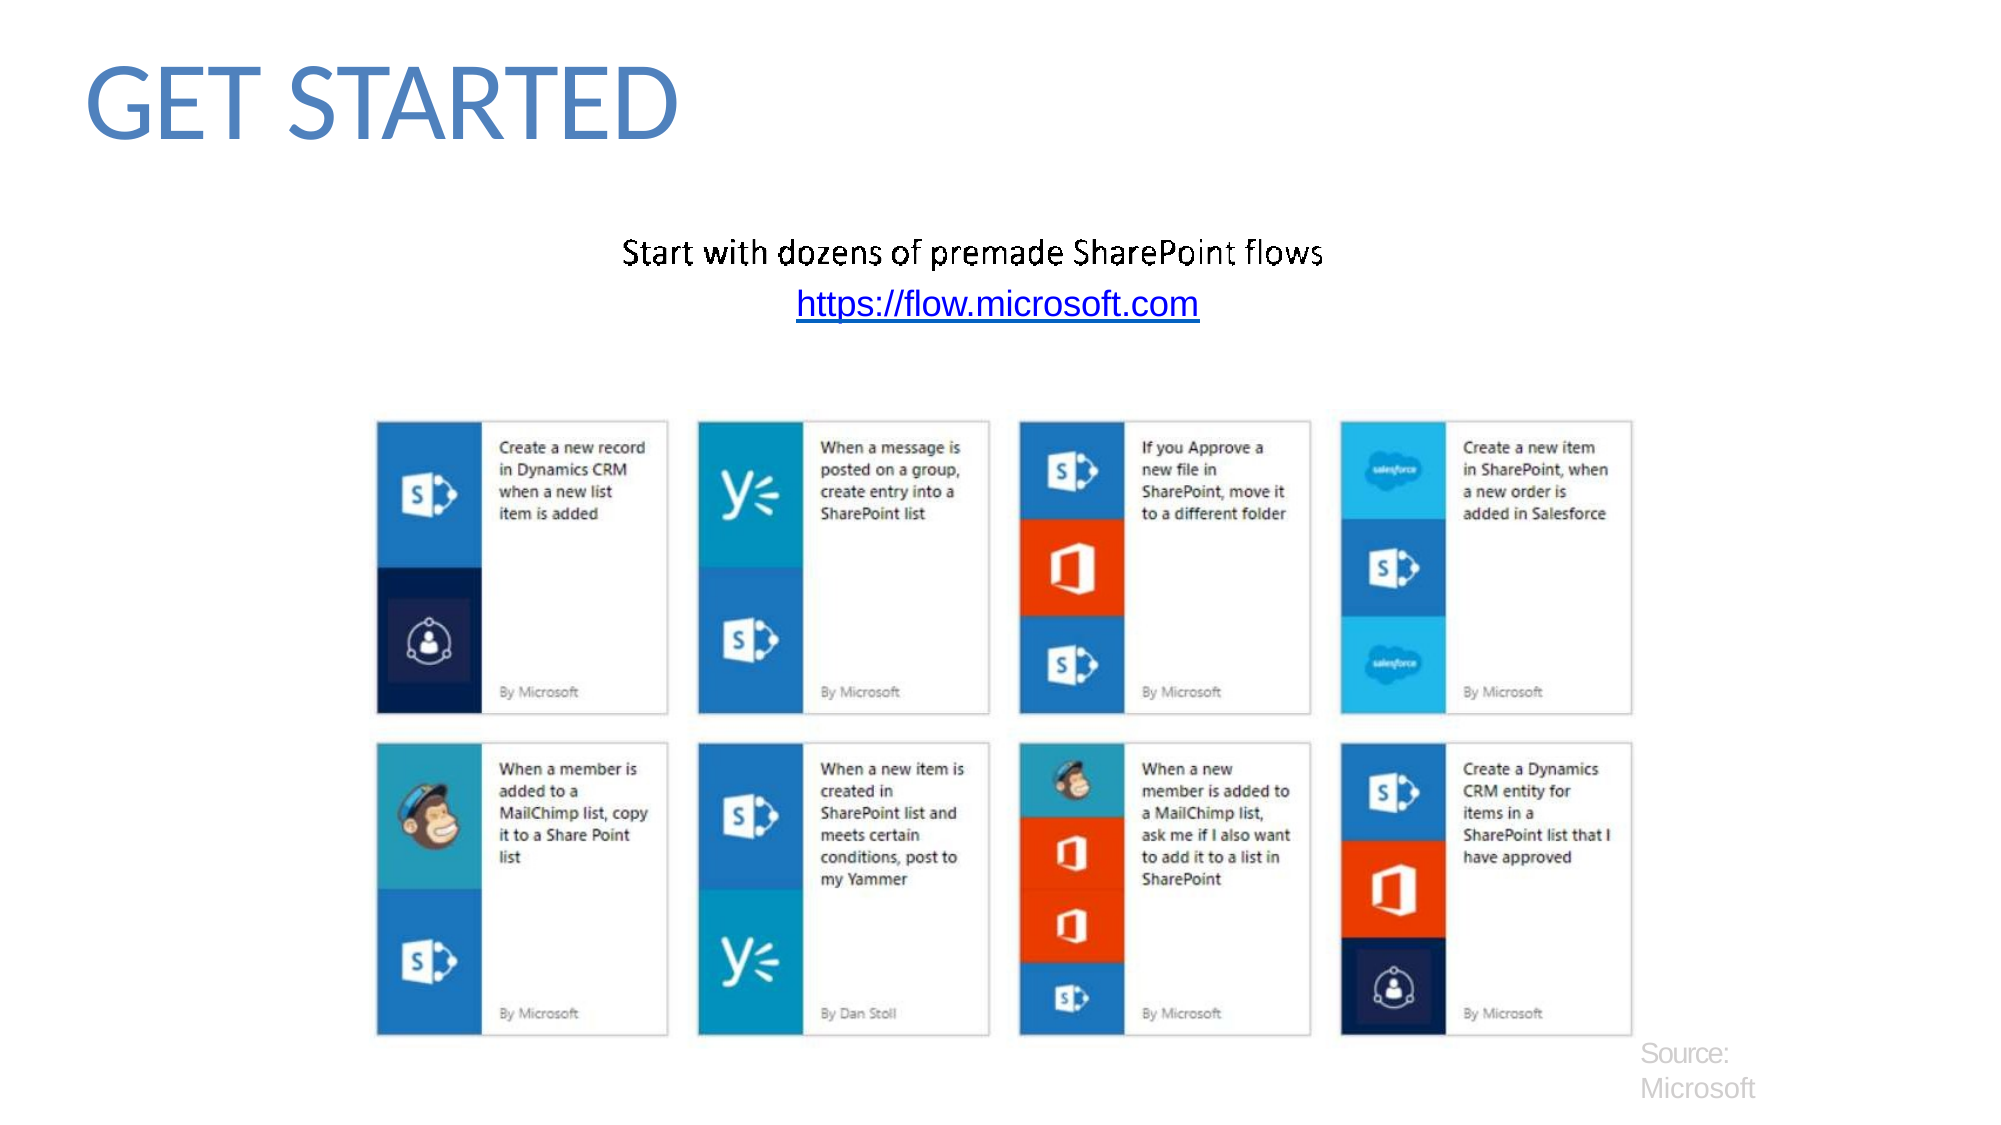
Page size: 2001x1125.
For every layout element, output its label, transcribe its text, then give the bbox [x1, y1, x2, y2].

text_box GET STARTED [82, 25, 1165, 163]
text_box [368, 409, 1637, 1049]
text_box Source: Microsoft [1638, 1032, 1853, 1105]
text_box [623, 239, 1322, 271]
text_box https://flow.microsoft.com [794, 278, 1206, 325]
